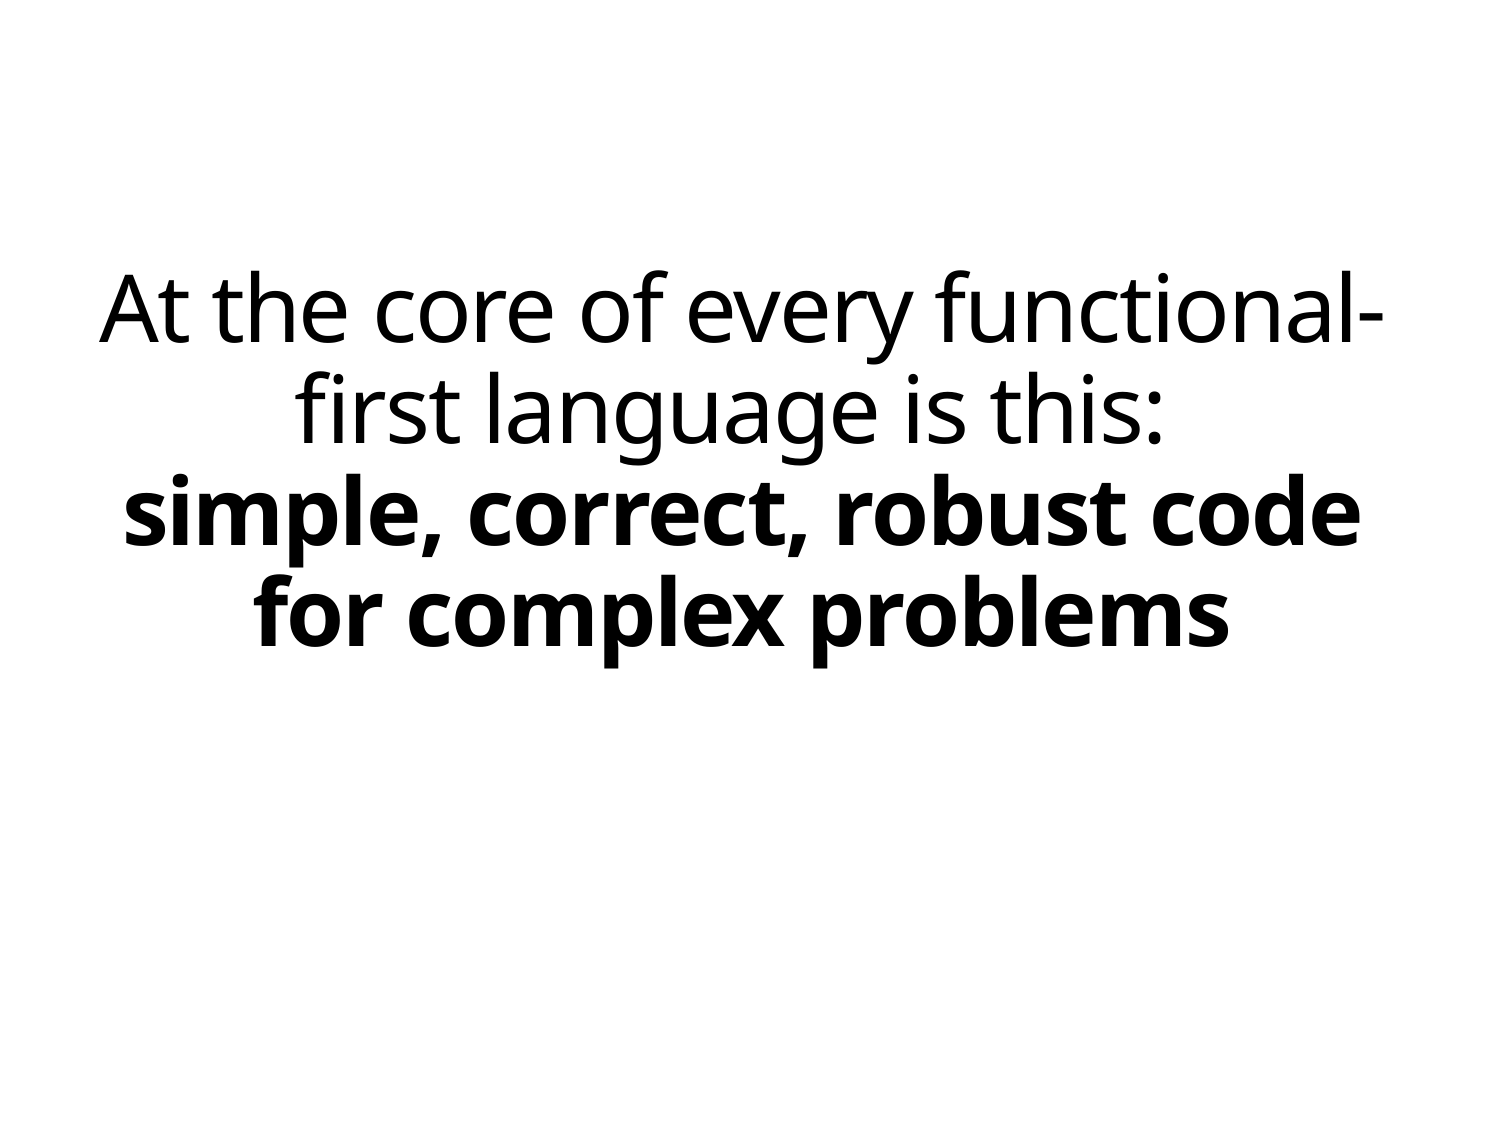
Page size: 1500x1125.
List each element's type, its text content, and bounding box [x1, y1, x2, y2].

title At the core of every functional-first language is this: simple, correct, robust code for complex problems [54, 160, 1430, 672]
